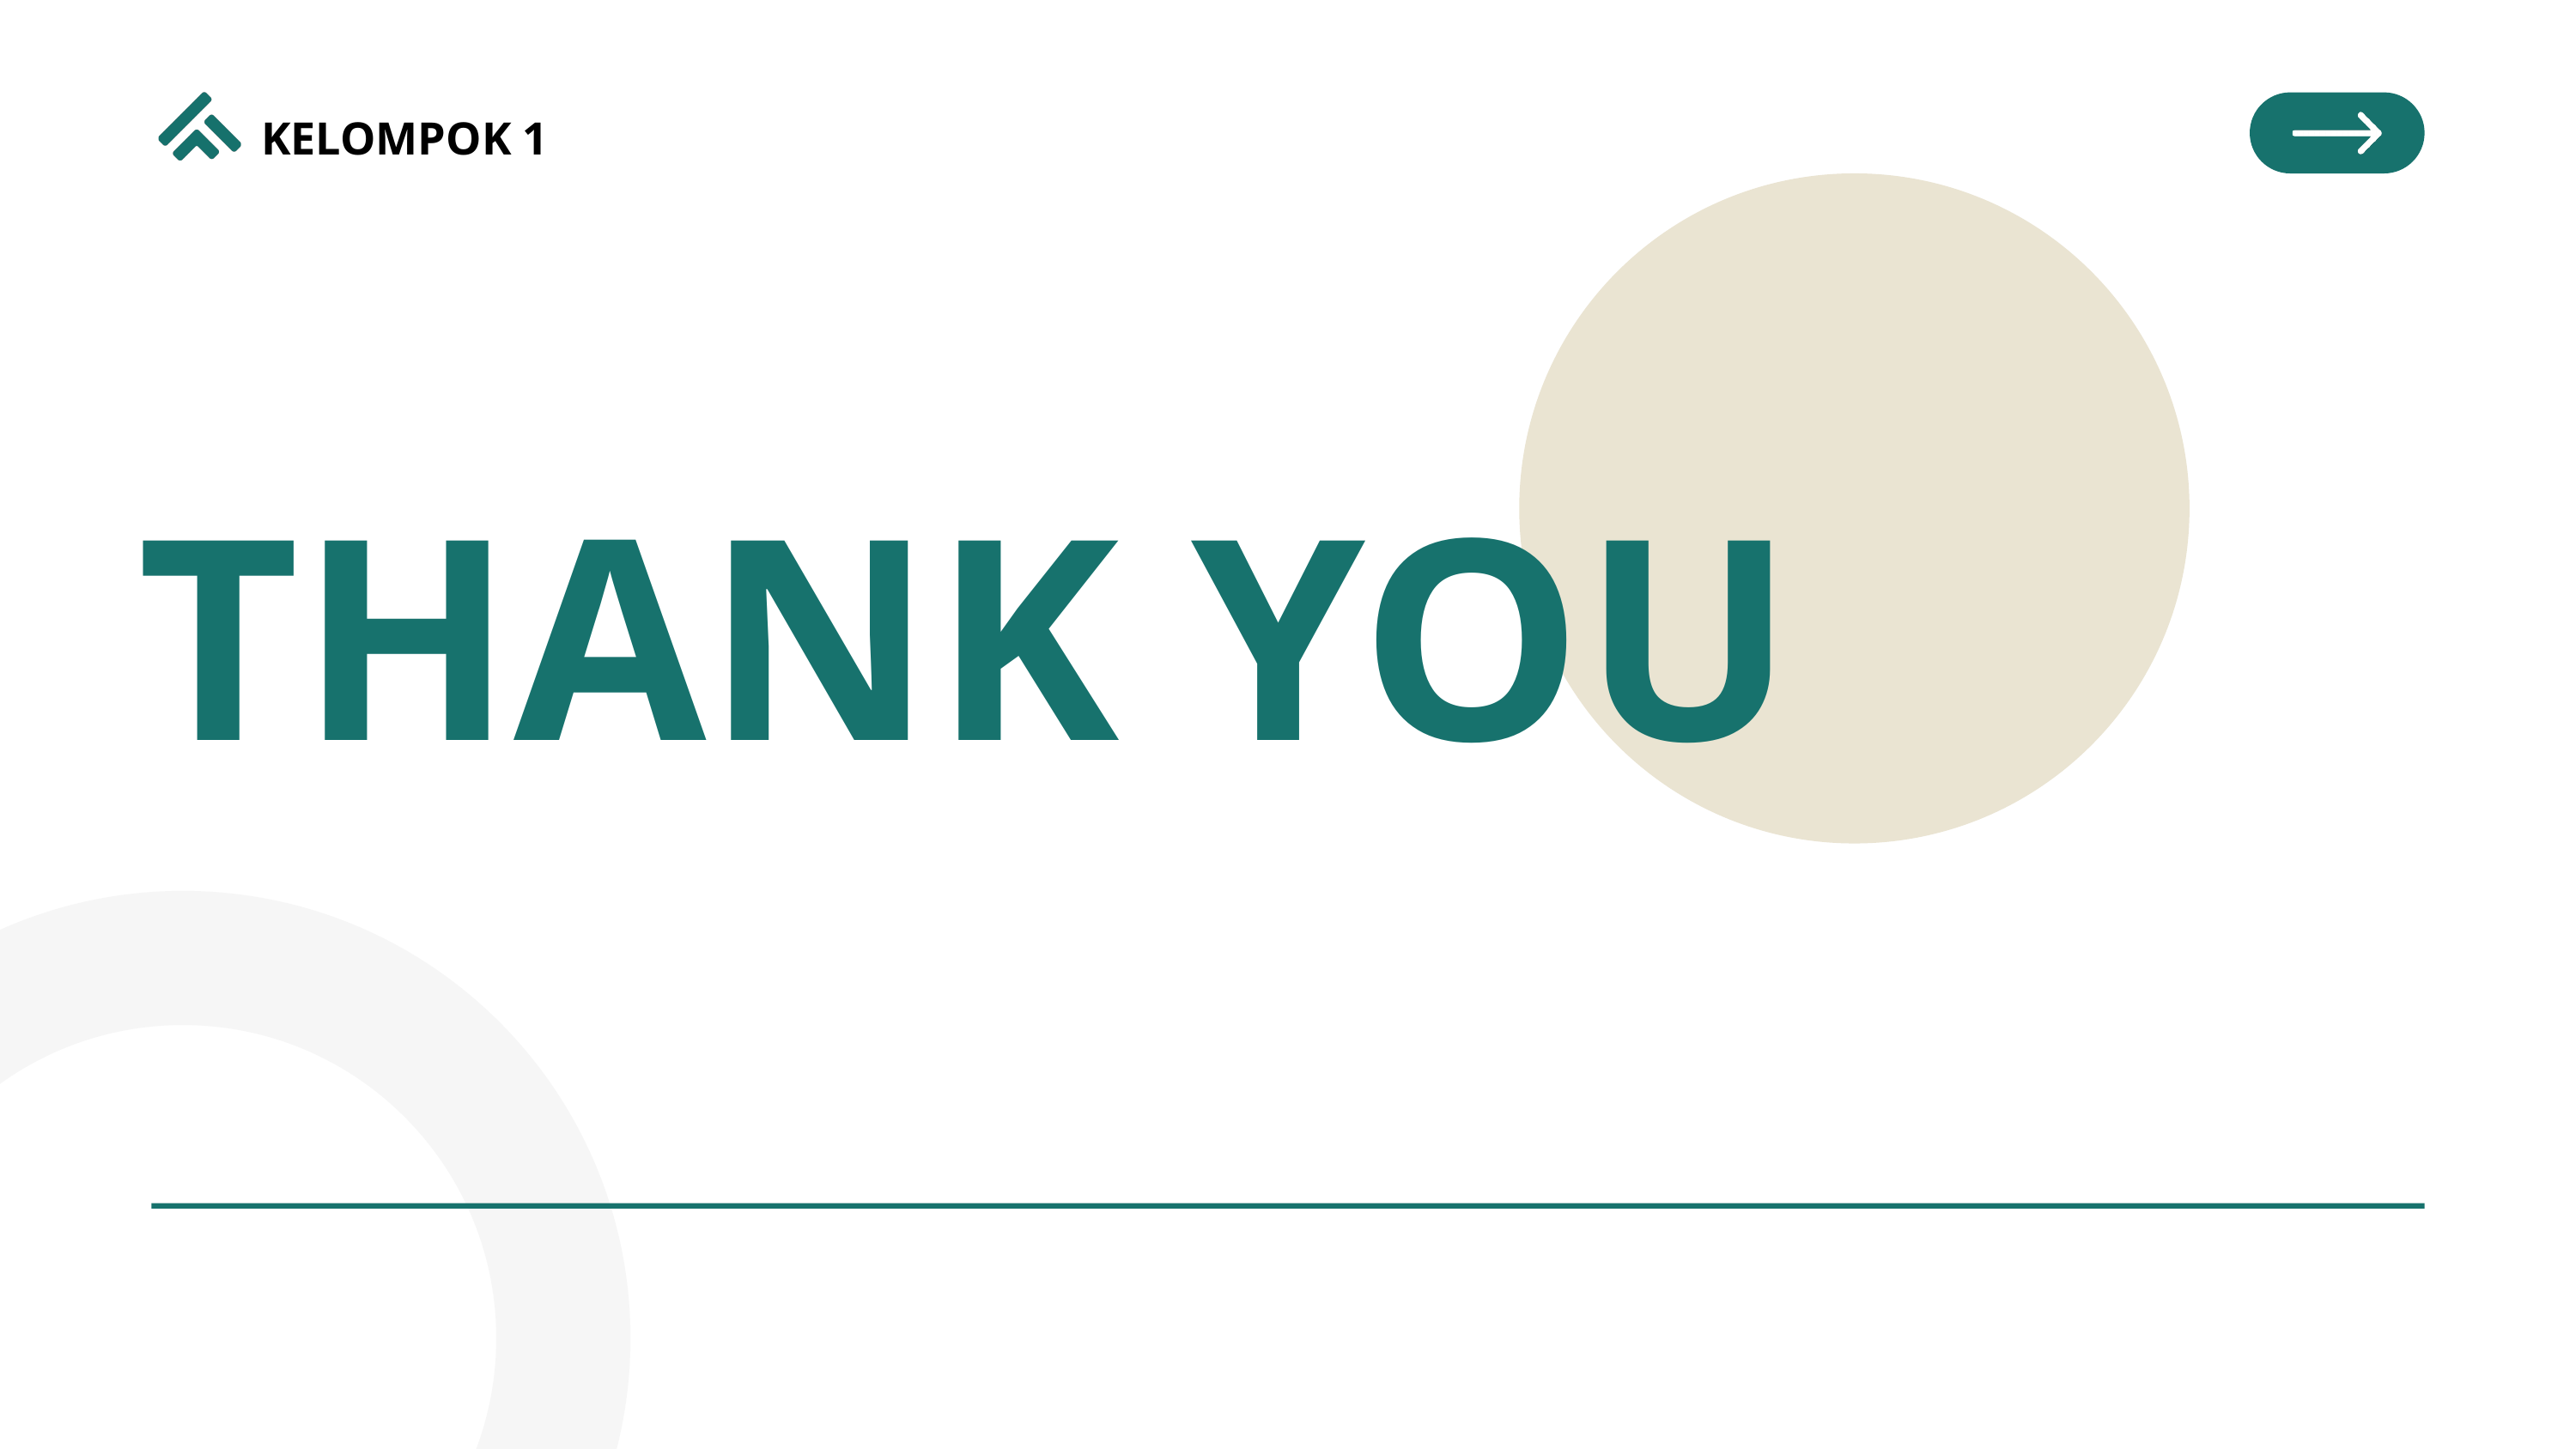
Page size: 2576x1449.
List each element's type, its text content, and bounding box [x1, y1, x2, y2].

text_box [2249, 92, 2425, 174]
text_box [1519, 173, 2190, 844]
text_box THANK YOU [137, 404, 1514, 797]
text_box KELOMPOK 1 [261, 100, 712, 164]
text_box [158, 92, 241, 161]
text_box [0, 957, 564, 1449]
